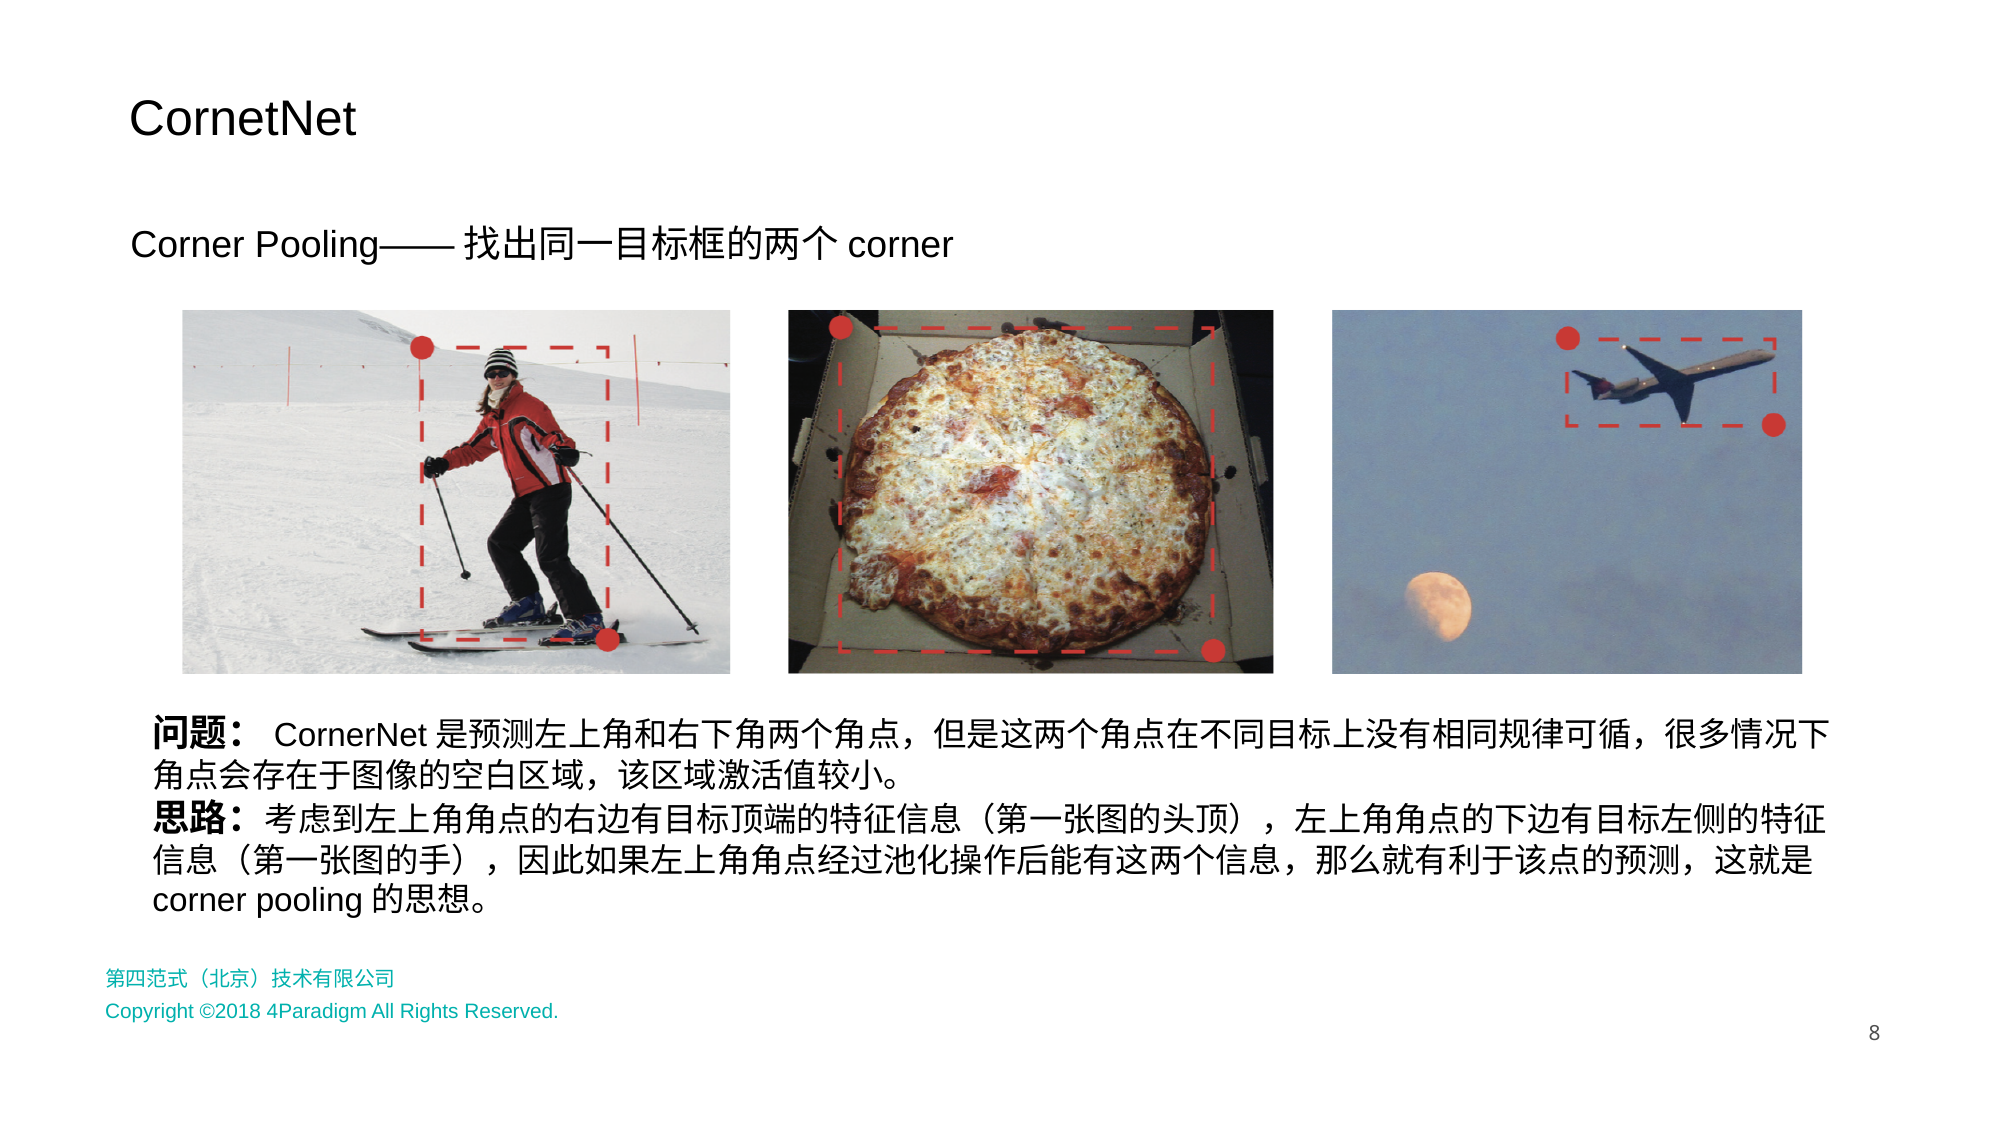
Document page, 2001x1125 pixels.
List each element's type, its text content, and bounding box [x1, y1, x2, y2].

picture [161, 294, 1822, 685]
slide_number 8 [1838, 1021, 1911, 1047]
text_box CornetNet [114, 78, 386, 198]
text_box 问题：CornerNet是预测左上角和右下角两个角点，但是这两个角点在不同目标上没有相同规律可循，很多情况下角点会存在于图像的空白区域，该区域激活值较小。 思路：考虑到左上角角点的右边有目标顶端的特征信息（第一张图的头顶），左上角角点的下边有目标左侧的特征信息（第一张图的手），因此如果左上角角点经过池化操作后能有这两个信息，那么就有利于该点的预测，这就是corner pooling的思想。 [137, 701, 1854, 926]
text_box Corner Pooling——找出同一目标框的两个corner [115, 212, 1119, 272]
